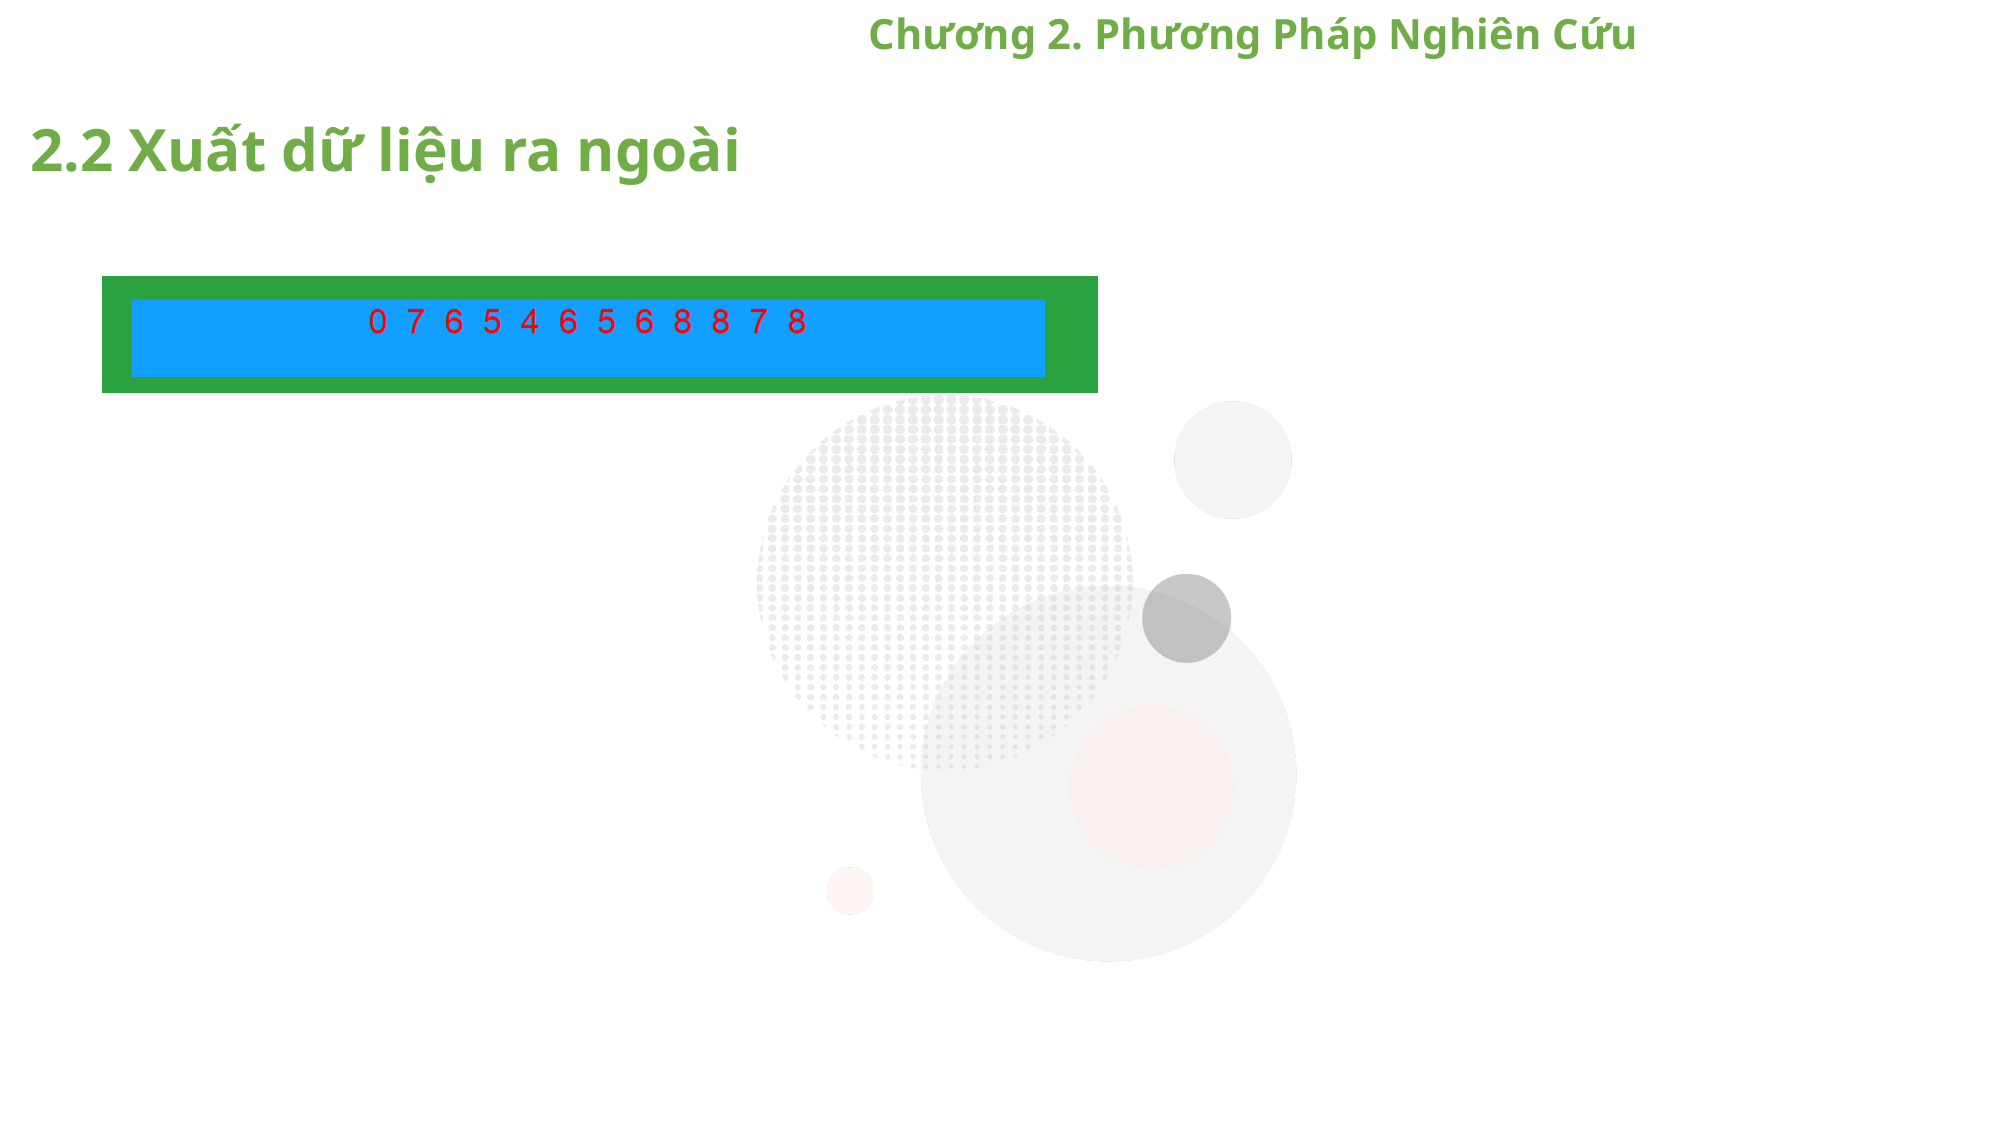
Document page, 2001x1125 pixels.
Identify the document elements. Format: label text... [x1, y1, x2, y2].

picture [102, 276, 1390, 1052]
text_box Chương 2. Phương Pháp Nghiên Cứu [854, 0, 2000, 65]
text_box 2.2 Xuất dữ liệu ra ngoài [15, 105, 1824, 261]
